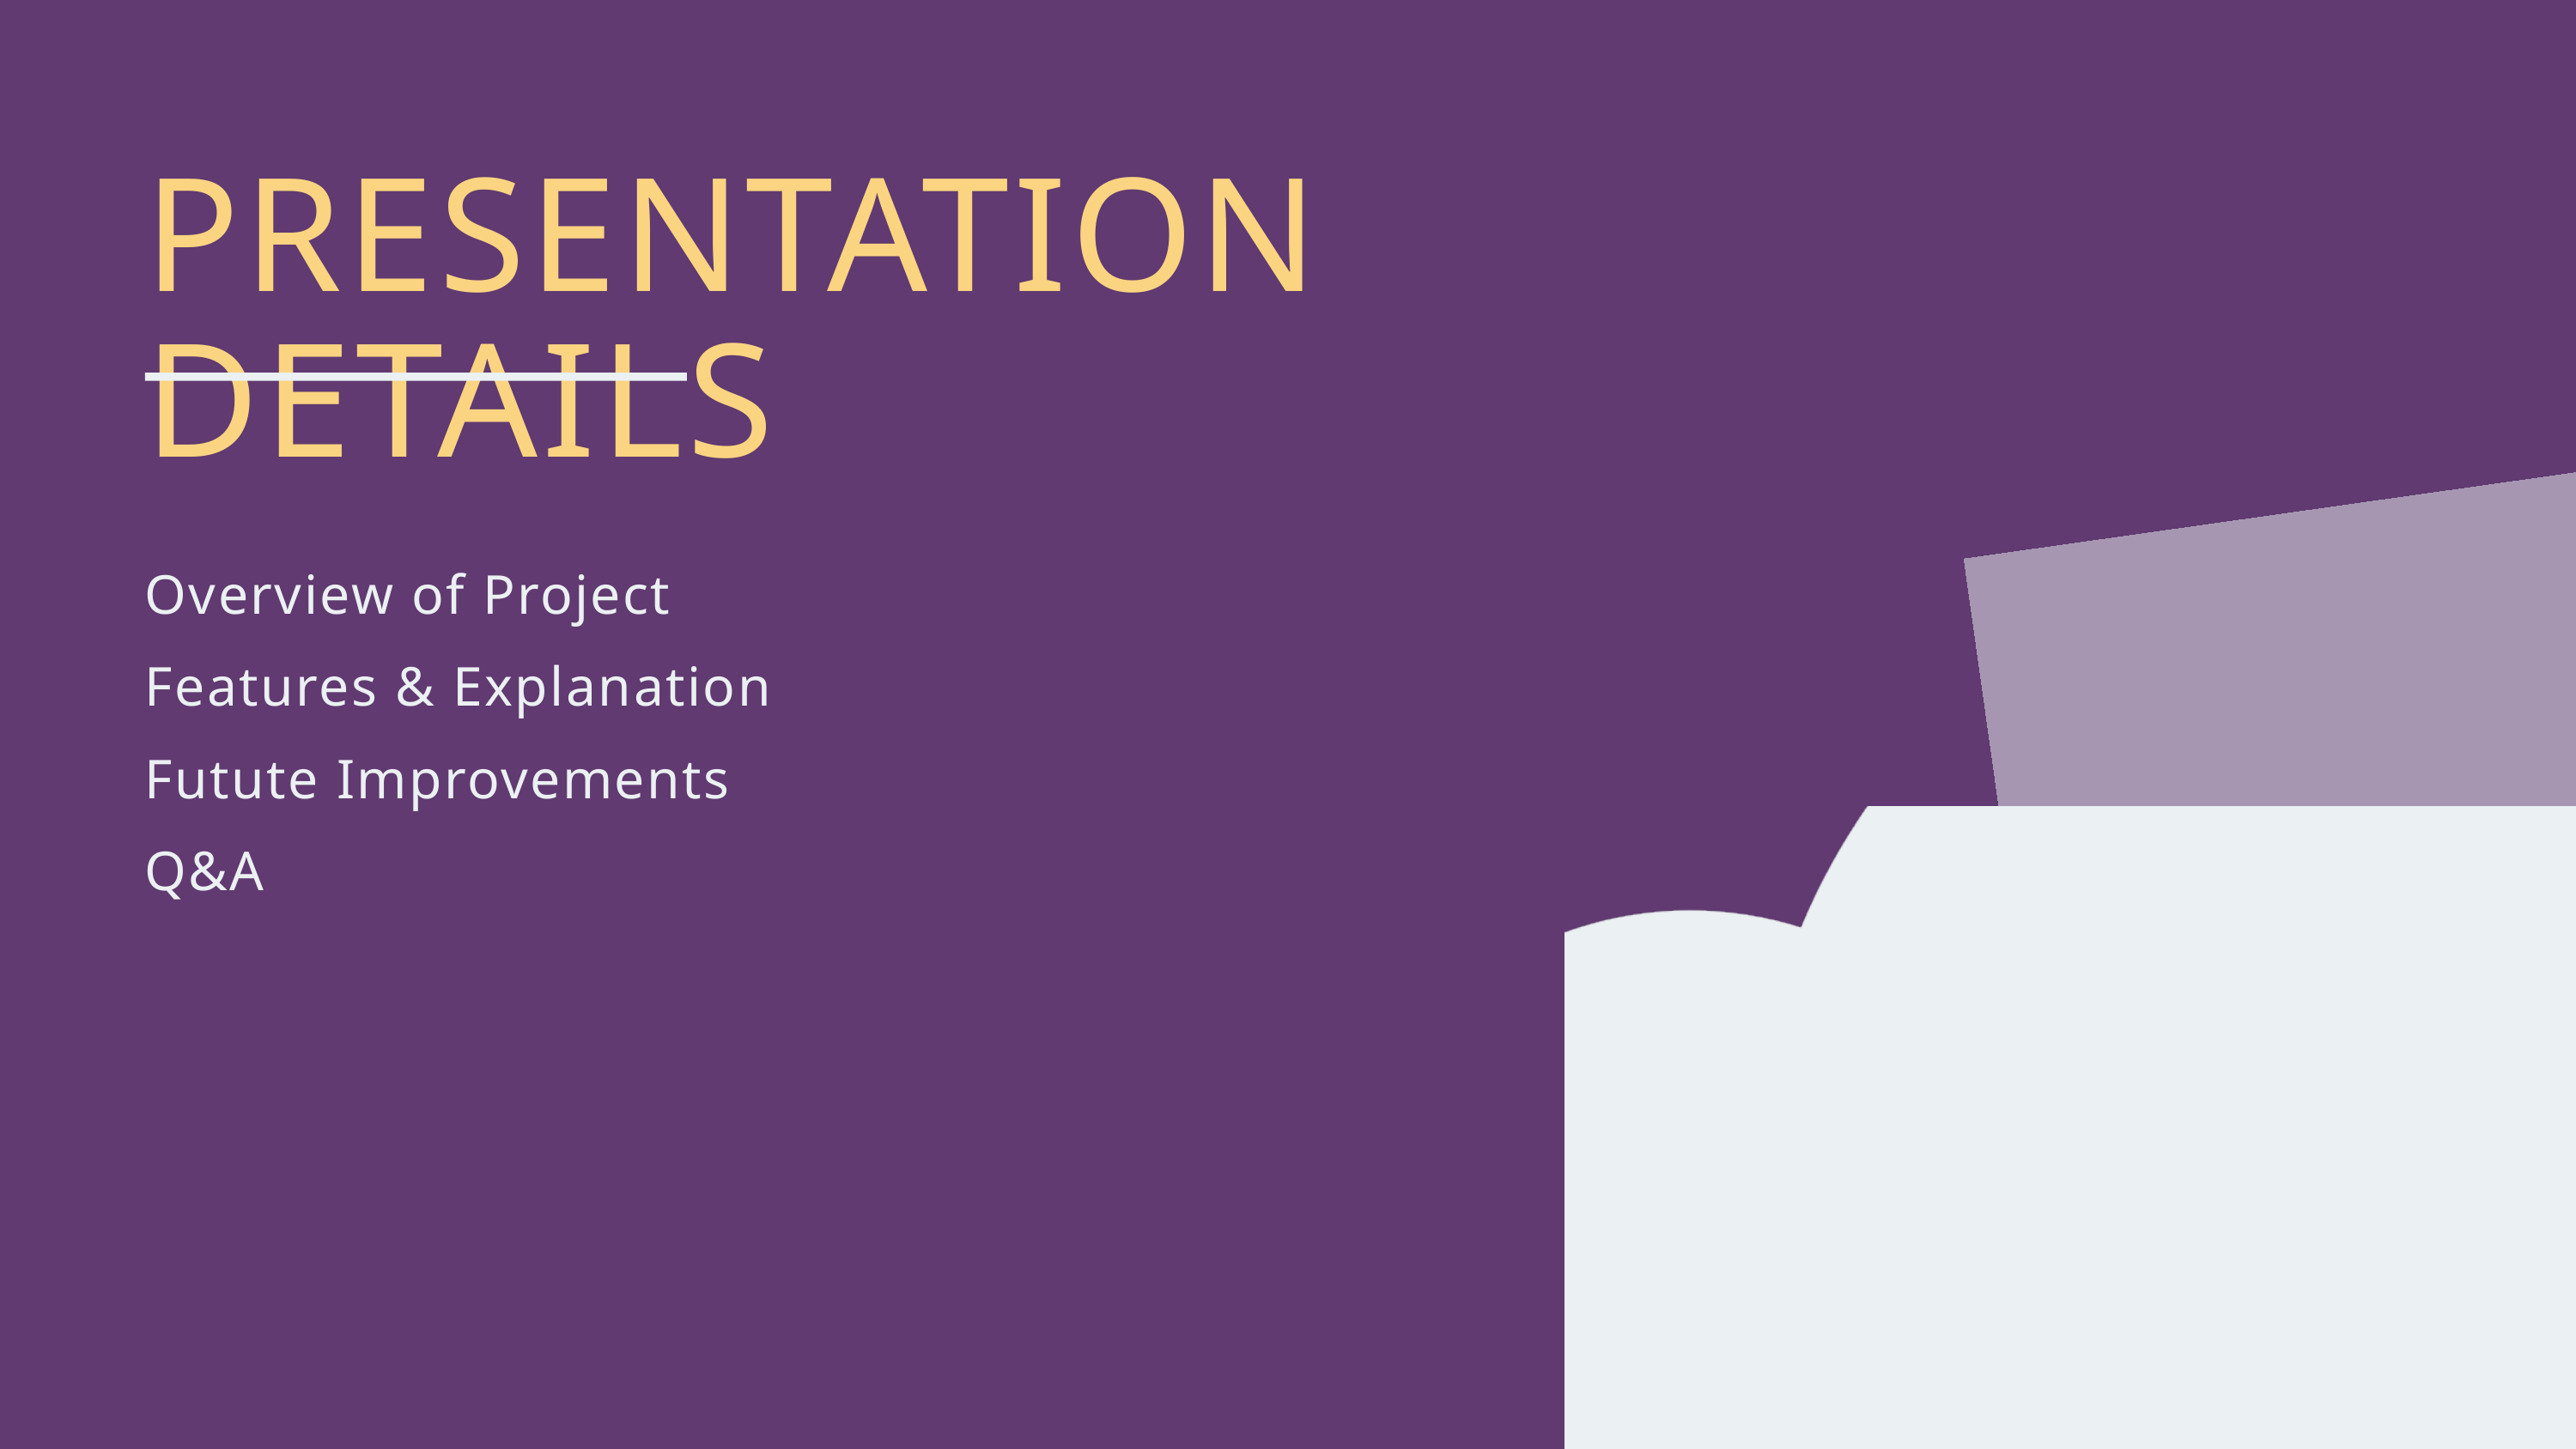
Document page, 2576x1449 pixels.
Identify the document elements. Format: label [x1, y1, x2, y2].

text_box [144, 144, 1644, 982]
text_box [1564, 408, 2576, 1449]
